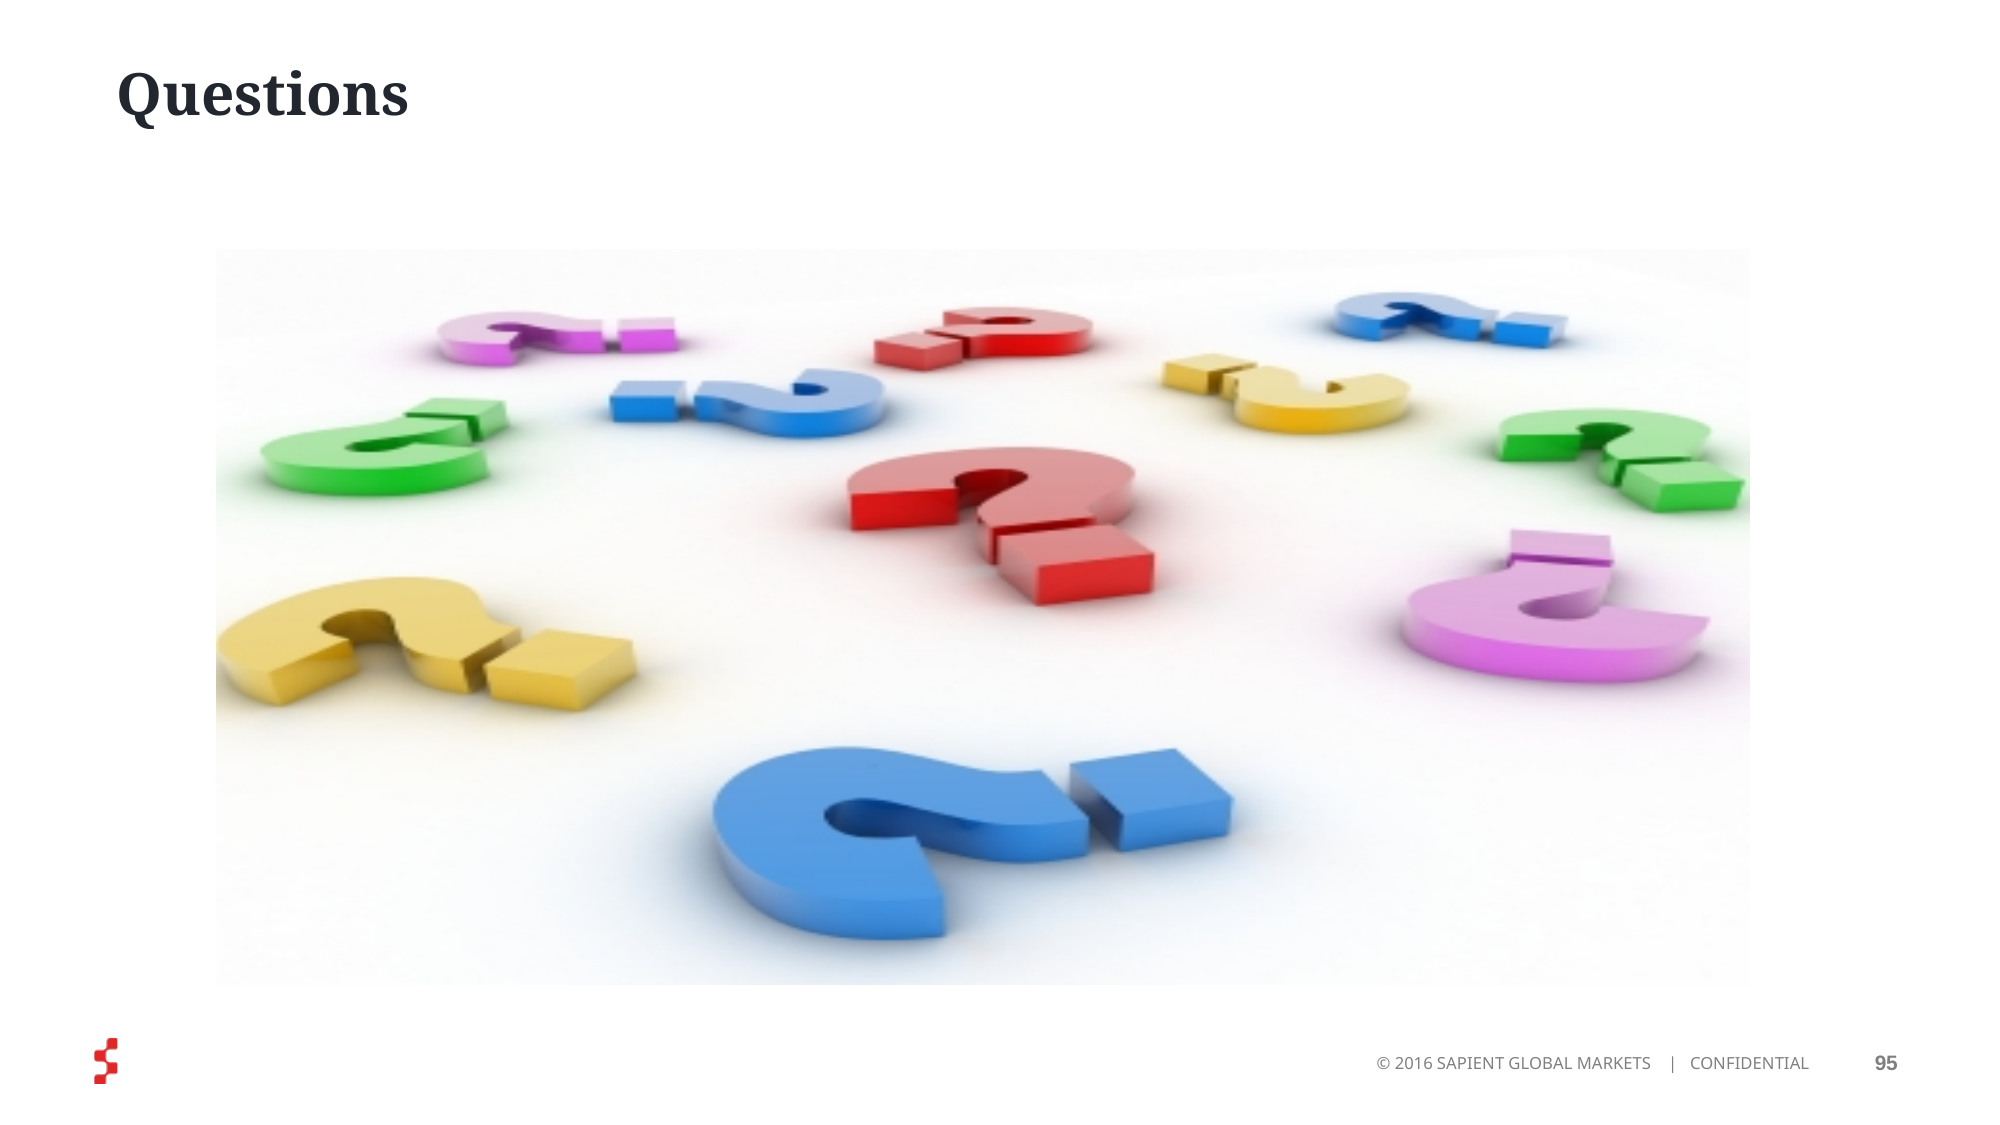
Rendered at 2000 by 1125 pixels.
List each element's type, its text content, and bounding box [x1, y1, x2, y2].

title Questions [116, 50, 1967, 163]
picture [216, 249, 1750, 985]
